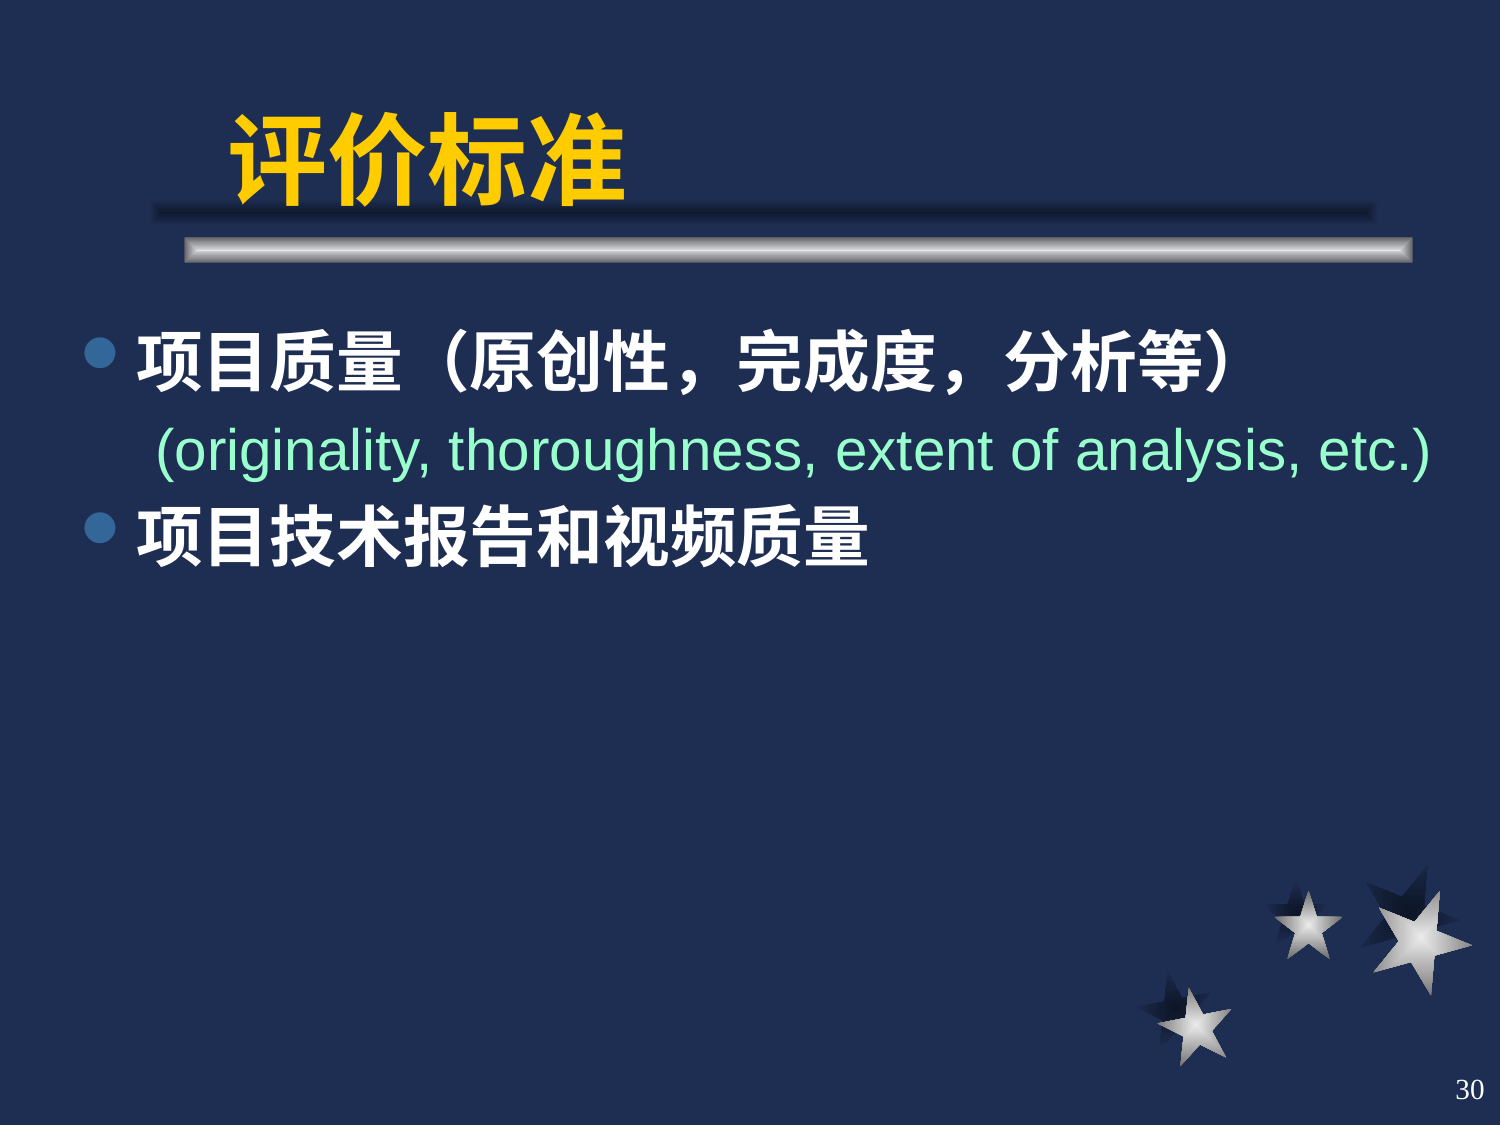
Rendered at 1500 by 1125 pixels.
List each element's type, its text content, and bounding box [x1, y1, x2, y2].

slide_number 30 [1187, 1049, 1500, 1125]
list 项目质量（原创性，完成度，分析等） (originality, thoroughness, extent of analysis, etc.) 项目技术报告和视频质量 [64, 312, 1459, 988]
title 评价标准 [212, 37, 1388, 226]
